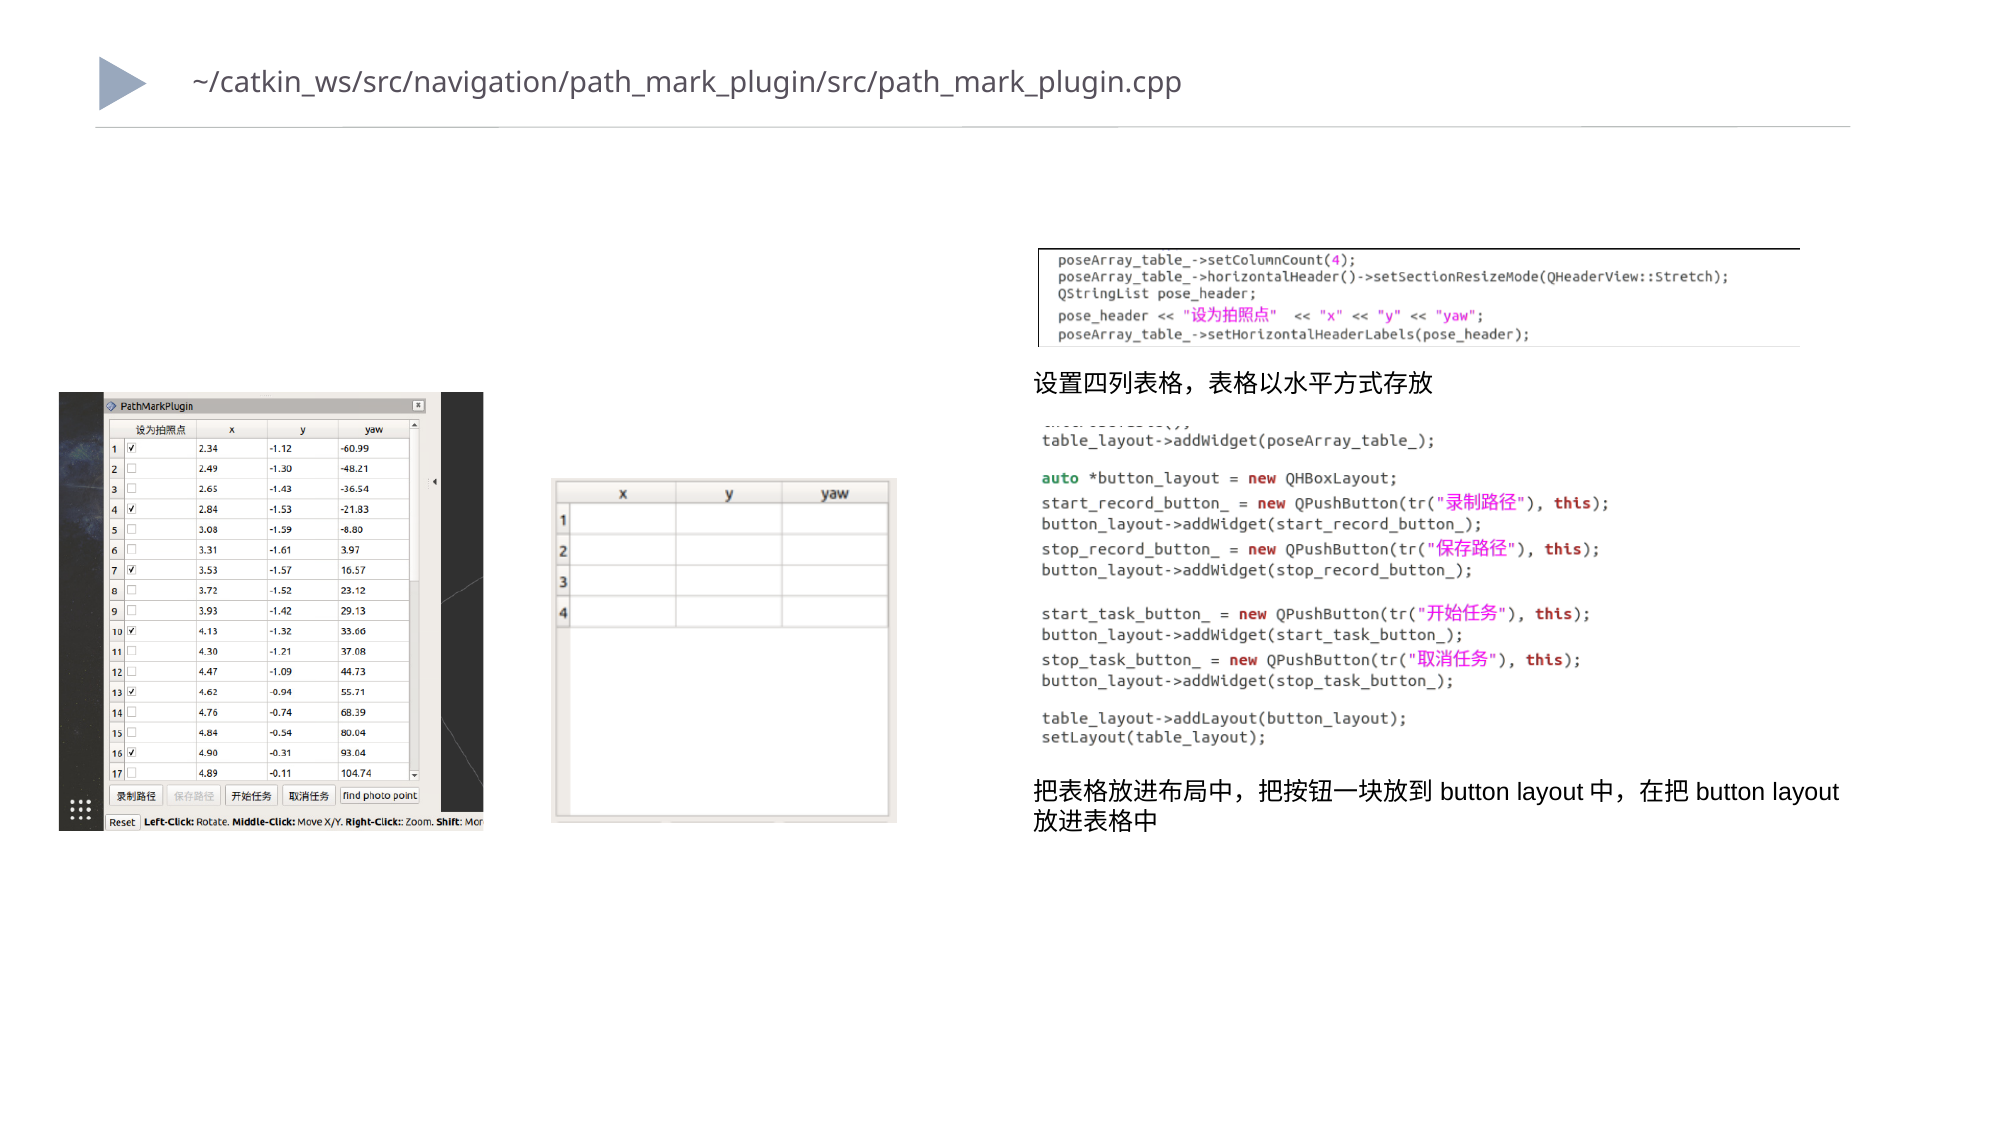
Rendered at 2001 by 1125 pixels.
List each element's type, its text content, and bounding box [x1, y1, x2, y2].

picture [1027, 426, 1699, 754]
text_box ~/catkin_ws/src/navigation/path_mark_plugin/src/path_mark_plugin.cpp [177, 56, 1206, 107]
picture [1038, 248, 1800, 347]
text_box [98, 54, 149, 113]
picture [58, 392, 484, 831]
picture [551, 478, 897, 823]
text_box 把表格放进布局中，把按钮一块放到button layout中，在把button layout放进表格中 [1019, 768, 1882, 843]
text_box 设置四列表格，表格以水平方式存放 [1019, 360, 1882, 406]
